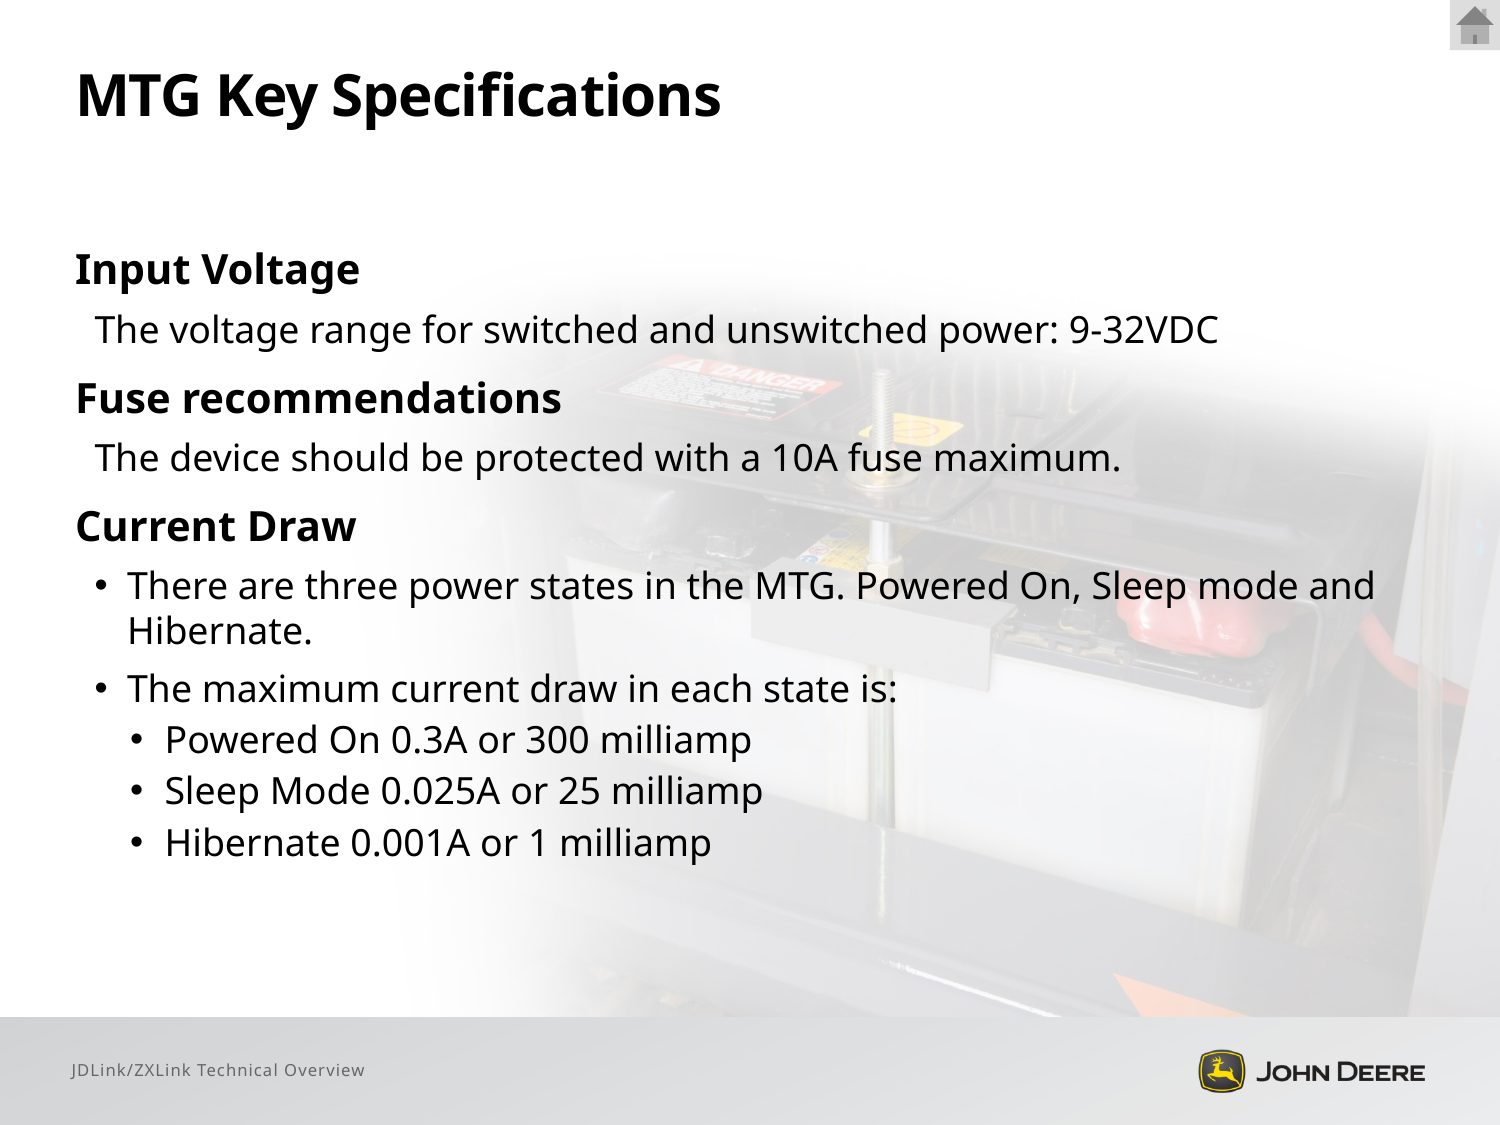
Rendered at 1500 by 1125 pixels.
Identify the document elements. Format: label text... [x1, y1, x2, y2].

picture [0, 206, 1500, 1125]
list Input Voltage The voltage range for switched and unswitched power: 9-32VDC Fuse recommendations The device should be protected with a 10A fuse maximum. Current Draw There are three power states in the MTG. Powered On, Sleep mode and Hibernate. The maximum current draw in each state is: Powered On 0.3A or 300 milliamp Sleep Mode 0.025A or 25 milliamp Hibernate 0.001A or 1 milliamp [75, 243, 280, 985]
title MTG Key Specifications [75, 48, 1425, 155]
